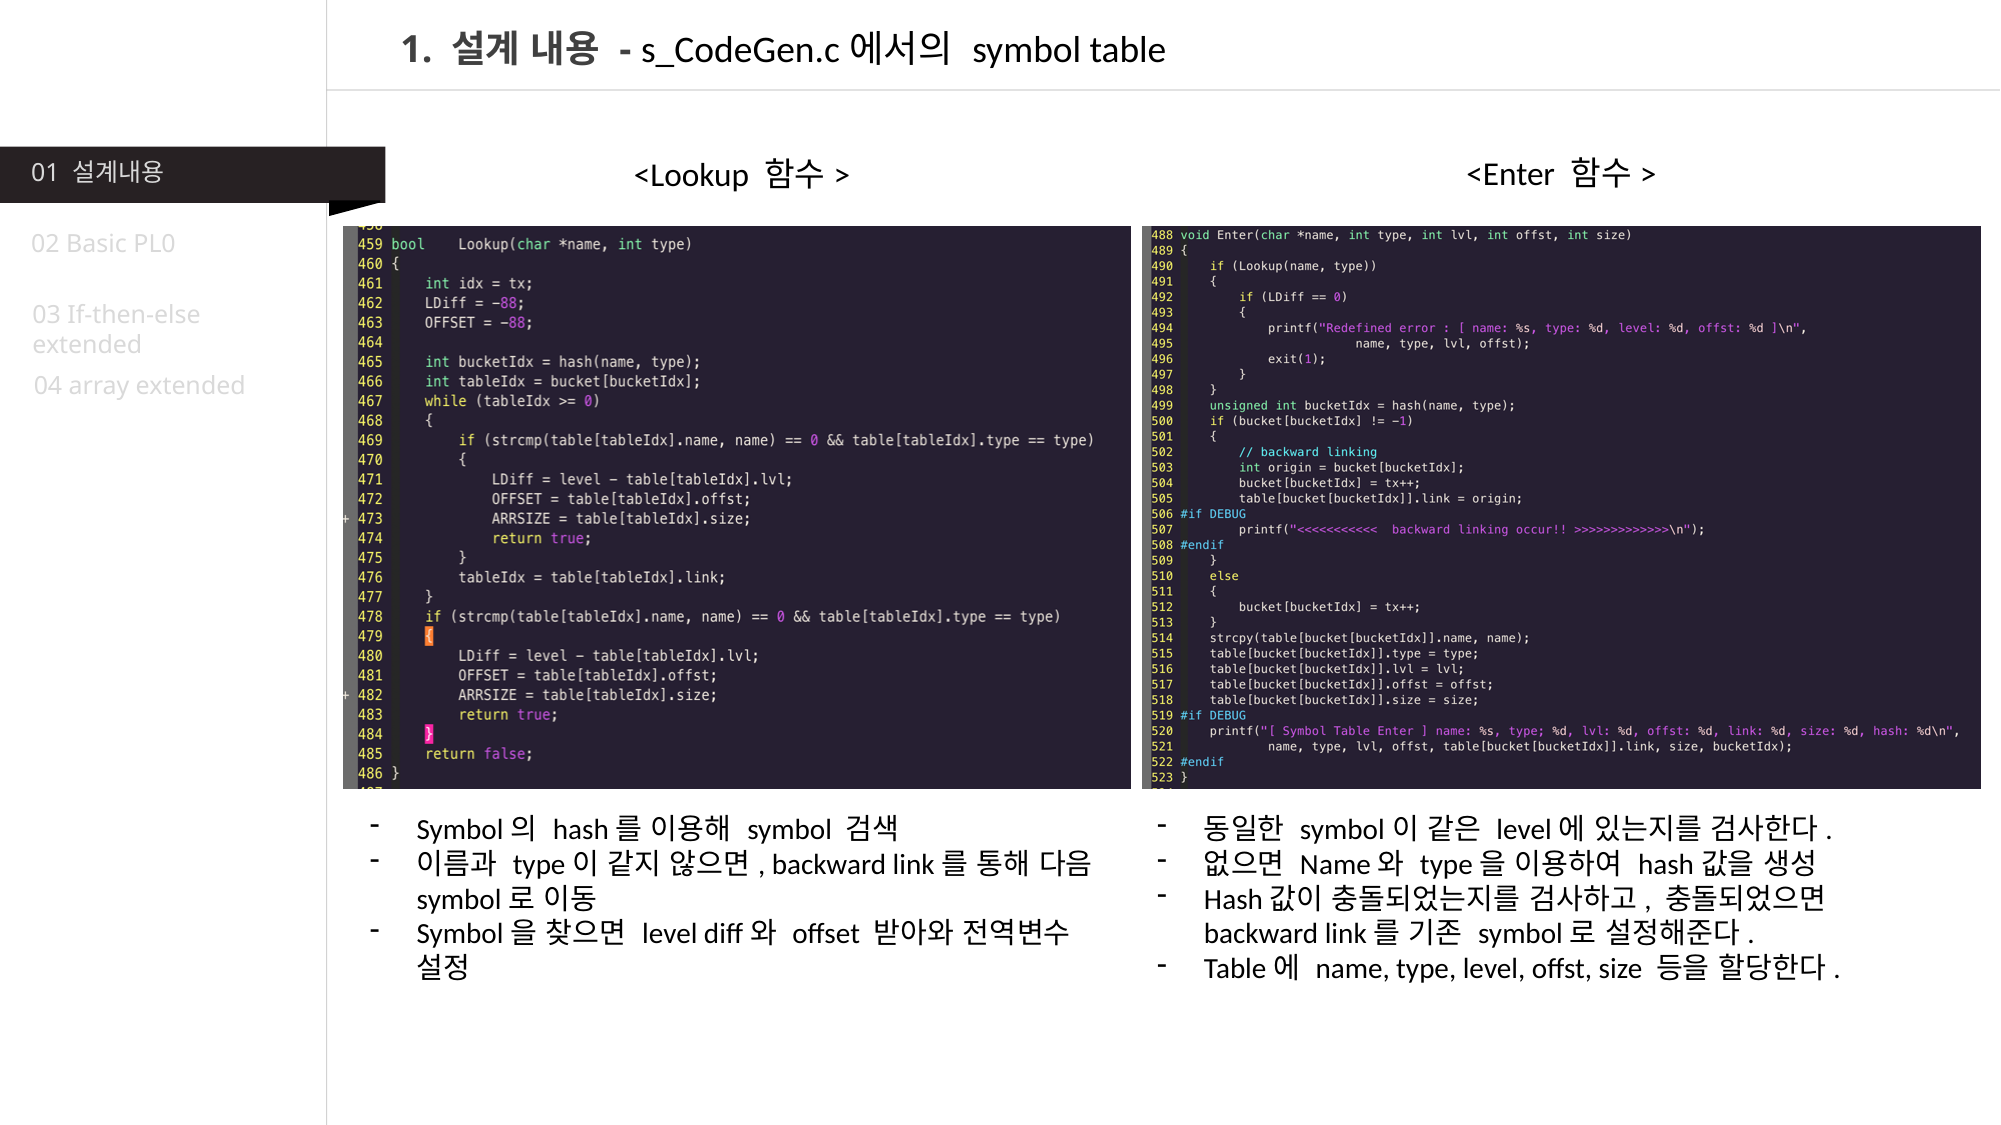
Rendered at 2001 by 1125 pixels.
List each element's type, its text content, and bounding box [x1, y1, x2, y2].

text_box 동일한 symbol이 같은 level에 있는지를 검사한다. 없으면 Name와 type을 이용하여 hash값을 생성 Hash값이 충돌되었는지를 검사하고, 충돌되었으면 backward link를 기존 symbol로 설정해준다. Table에 name, type, level, offst, size 등을 할당한다. [1142, 802, 1917, 993]
text_box 02 Basic PL0 [16, 219, 326, 265]
text_box 1. 설계 내용 - s_CodeGen.c에서의 symbol table [385, 17, 1237, 77]
picture [1142, 226, 1981, 789]
picture [343, 226, 1131, 789]
text_box <Lookup 함수> [619, 145, 866, 201]
text_box 04 array extended [18, 361, 326, 407]
text_box 03 If-then-else extended [17, 291, 326, 366]
text_box <Enter 함수> [1451, 145, 1672, 200]
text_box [0, 146, 386, 215]
text_box Symbol의 hash를 이용해 symbol 검색 이름과 type이 같지 않으면, backward link를 통해 다음 symbol로 이동 Symbol을 찾으면 level diff와 offset 받아와 전역변수 설정 [355, 802, 1130, 993]
